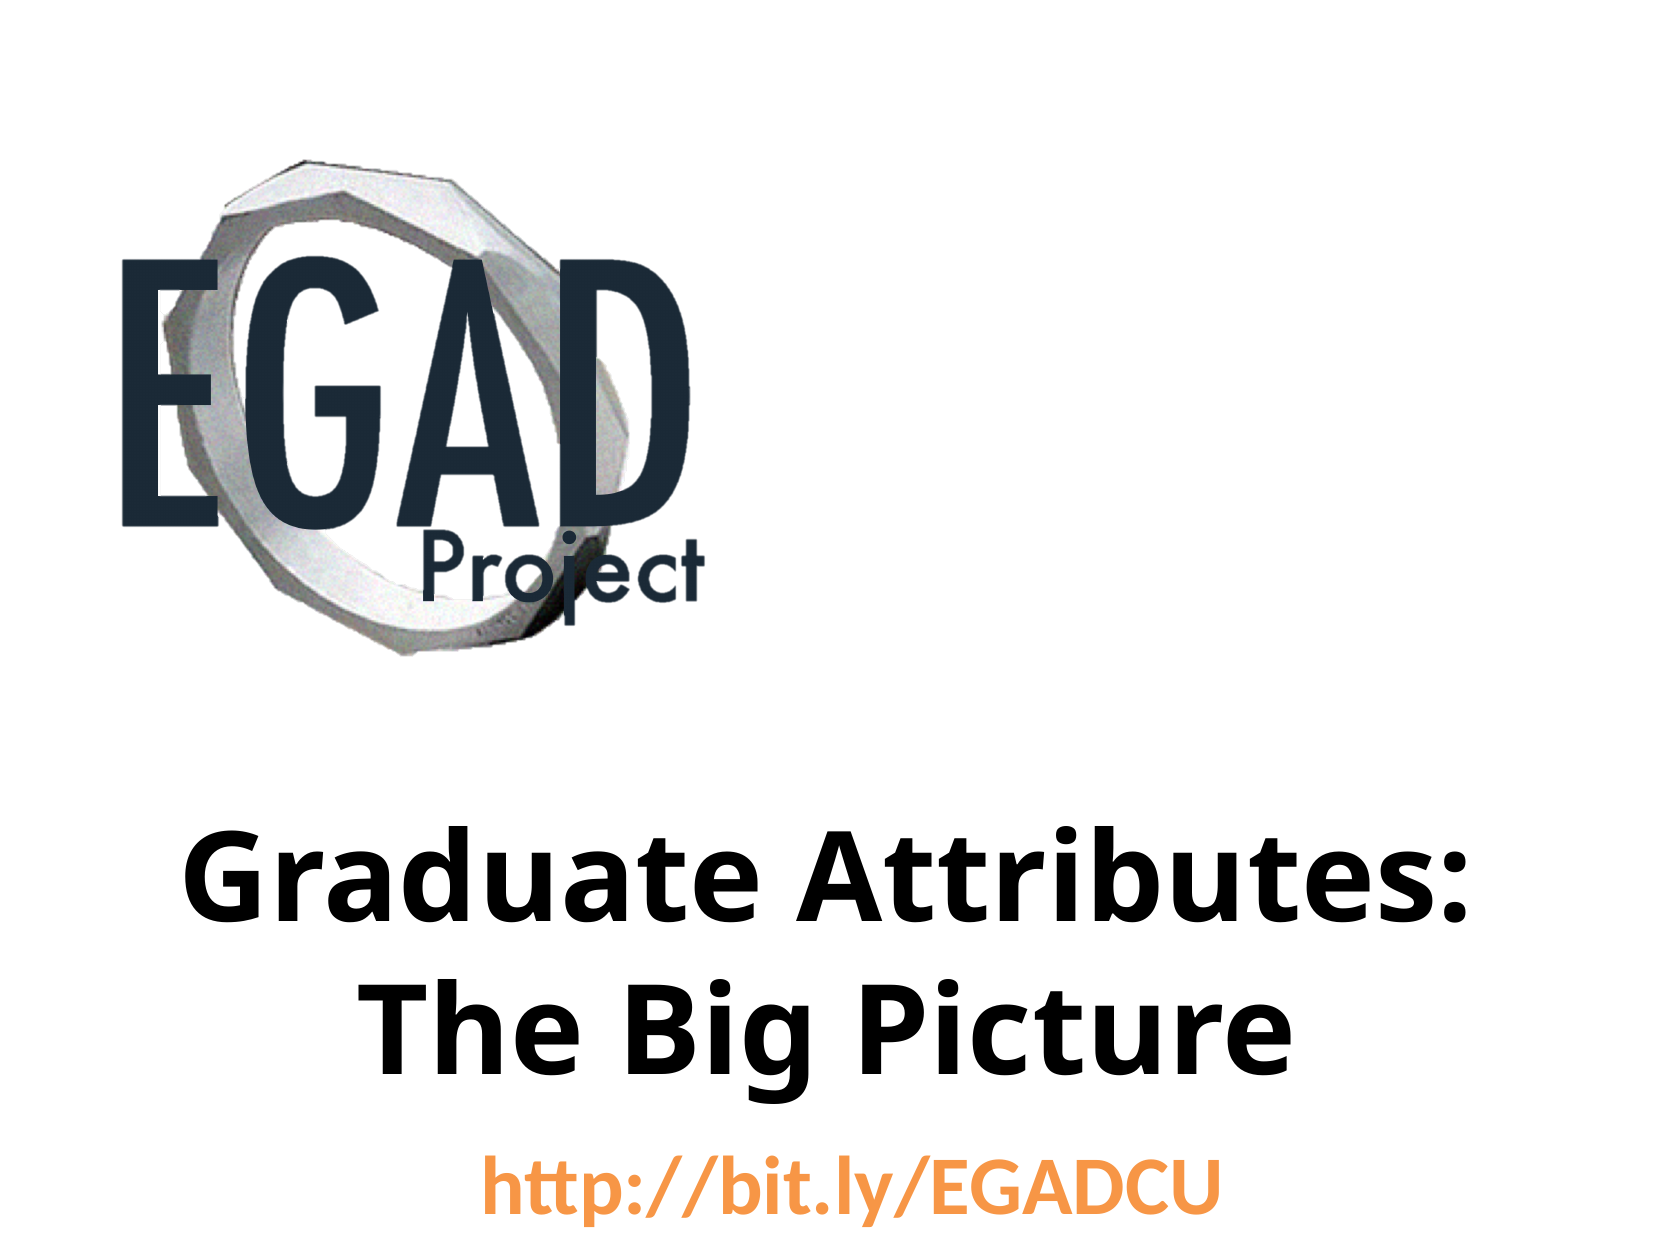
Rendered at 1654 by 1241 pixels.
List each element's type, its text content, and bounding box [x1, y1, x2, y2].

picture [70, 140, 757, 675]
text_box Graduate Attributes: The Big Picture [66, 785, 1588, 1108]
text_box http://bit.ly/EGADCU [465, 1122, 1240, 1239]
